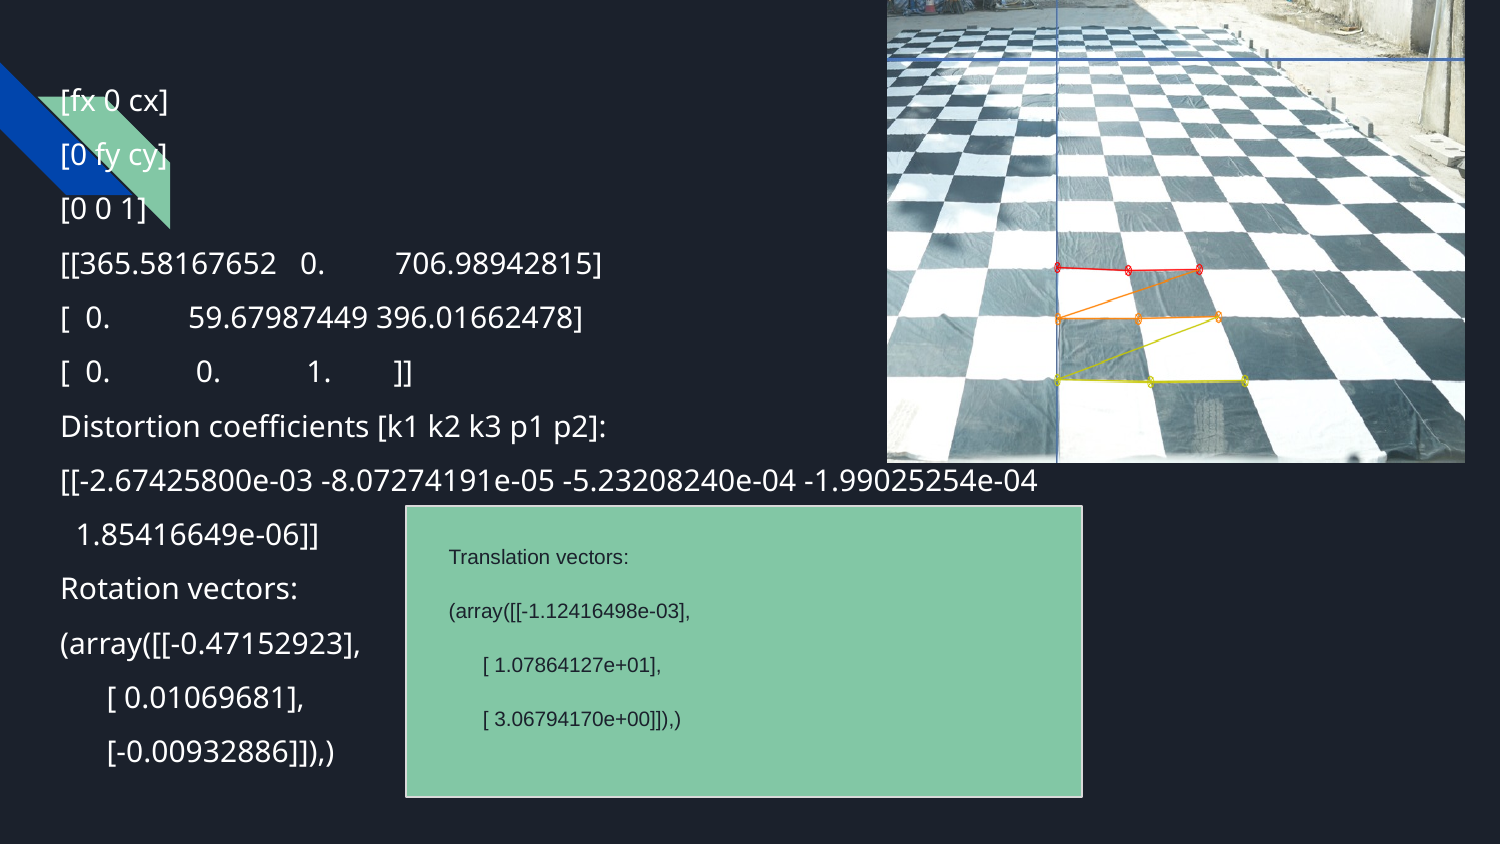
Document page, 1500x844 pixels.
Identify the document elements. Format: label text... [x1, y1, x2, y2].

text_box [405, 505, 1083, 797]
list [fx 0 cx] [0 fy cy] [0 0 1] [[365.58167652 0. 706.98942815] [ 0. 59.67987449 396.01662478] [ 0. 0. 1. ]] Distortion coefficients [k1 k2 k3 p1 p2]: [[-2.67425800e-03 -8.07274191e-05 -5.23208240e-04 -1.99025254e-04 1.85416649e-06]] Rotation vectors: (array([[-0.47152923], [ 0.01069681], [-0.00932886]]),) [45, 58, 1443, 810]
text_box Translation vectors: (array([[-1.12416498e-03], [ 1.07864127e+01], [ 3.06794170e+00]]),) [433, 525, 1011, 791]
picture [887, 0, 1465, 464]
